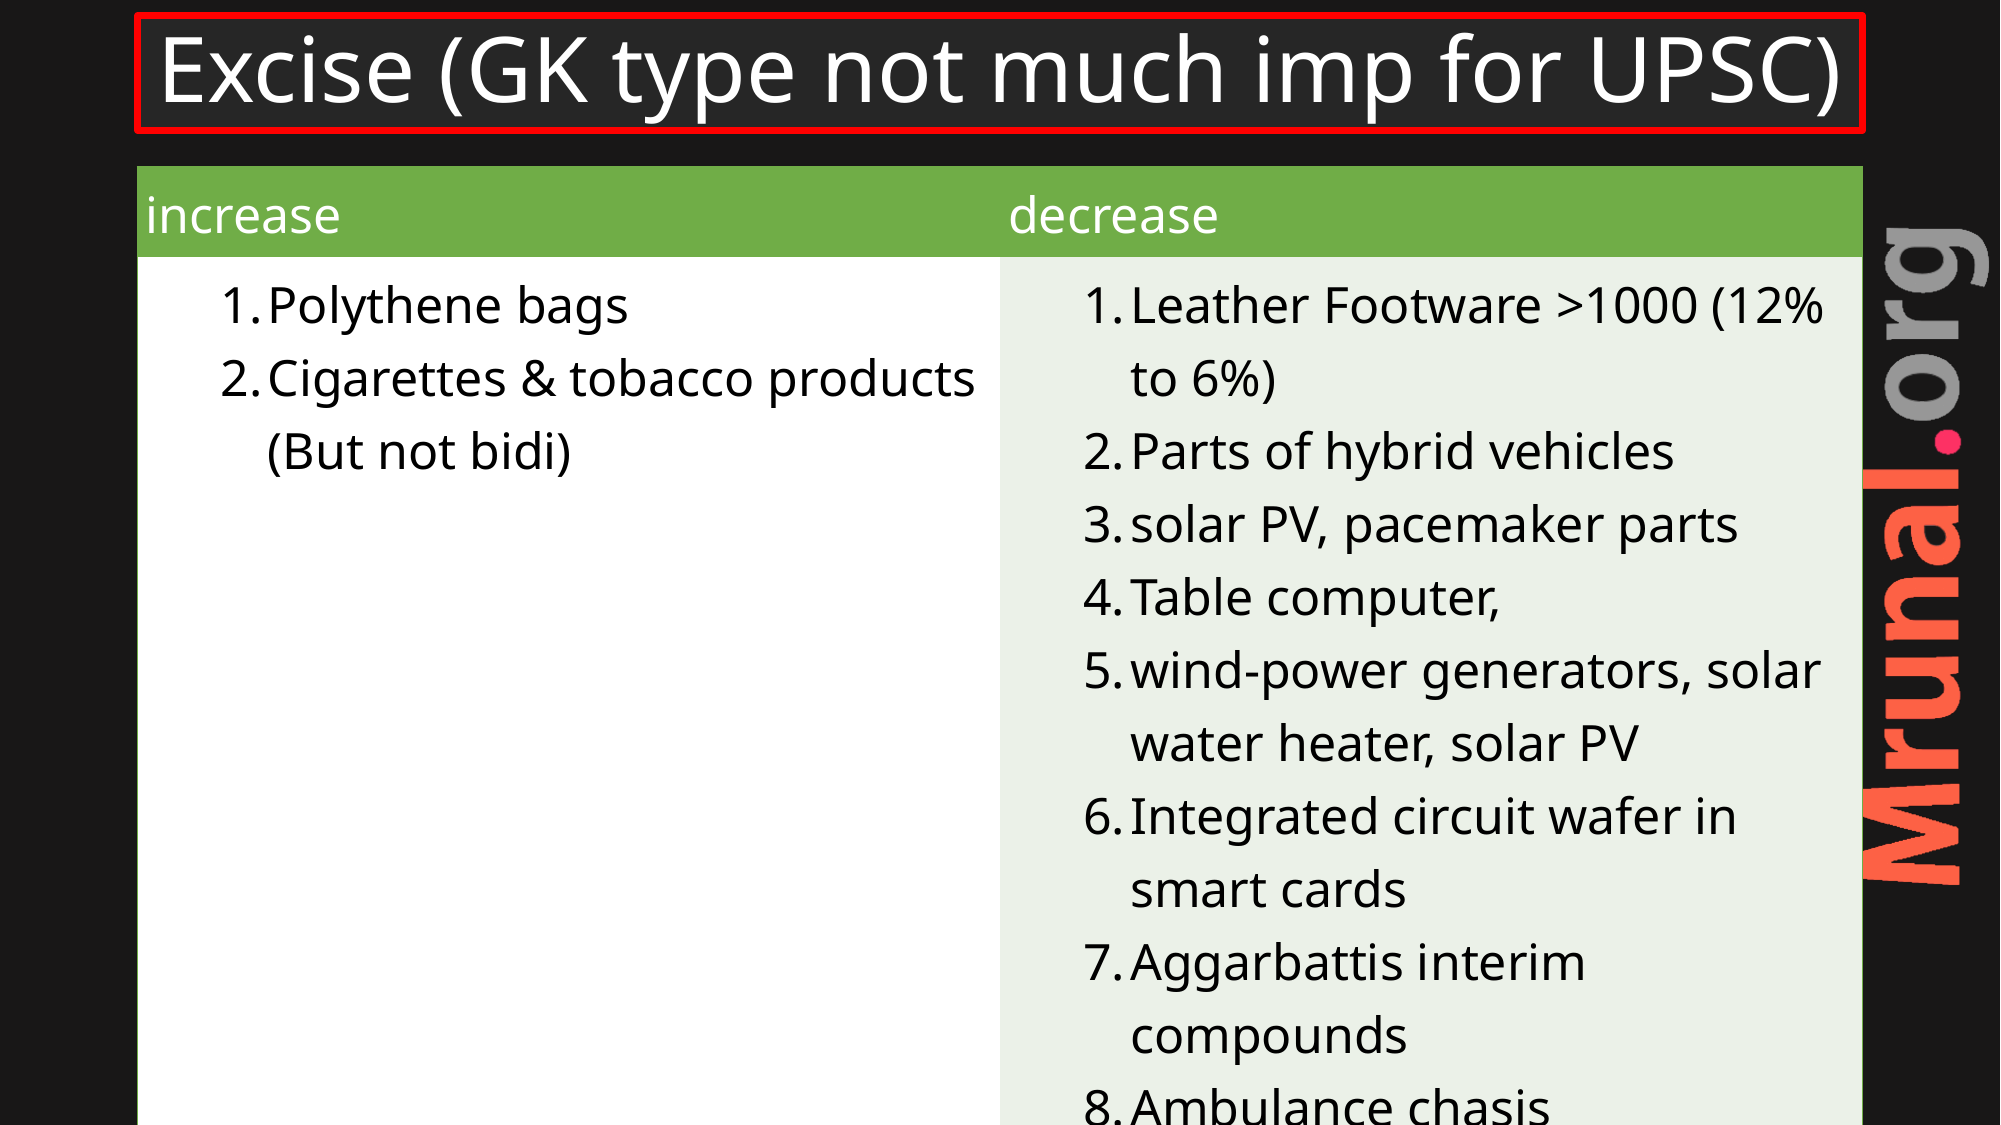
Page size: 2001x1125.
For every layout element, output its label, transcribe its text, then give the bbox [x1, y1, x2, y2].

table_cell Leather Footware >1000 (12% to 6%) Parts of hybrid vehicles solar PV, pacemaker parts Table computer, wind-power generators, solar water heater, solar PV Integrated circuit wafer in smart cards Aggarbattis interim compounds Ambulance chasis [1000, 257, 1862, 1125]
table_cell Polythene bags Cigarettes & tobacco products (But not bidi) [138, 257, 1000, 1125]
table_header increase [138, 168, 1000, 256]
title Excise (GK type not much imp for UPSC) [134, 12, 1866, 134]
picture [1863, 223, 2000, 894]
table_header decrease [1000, 168, 1862, 256]
